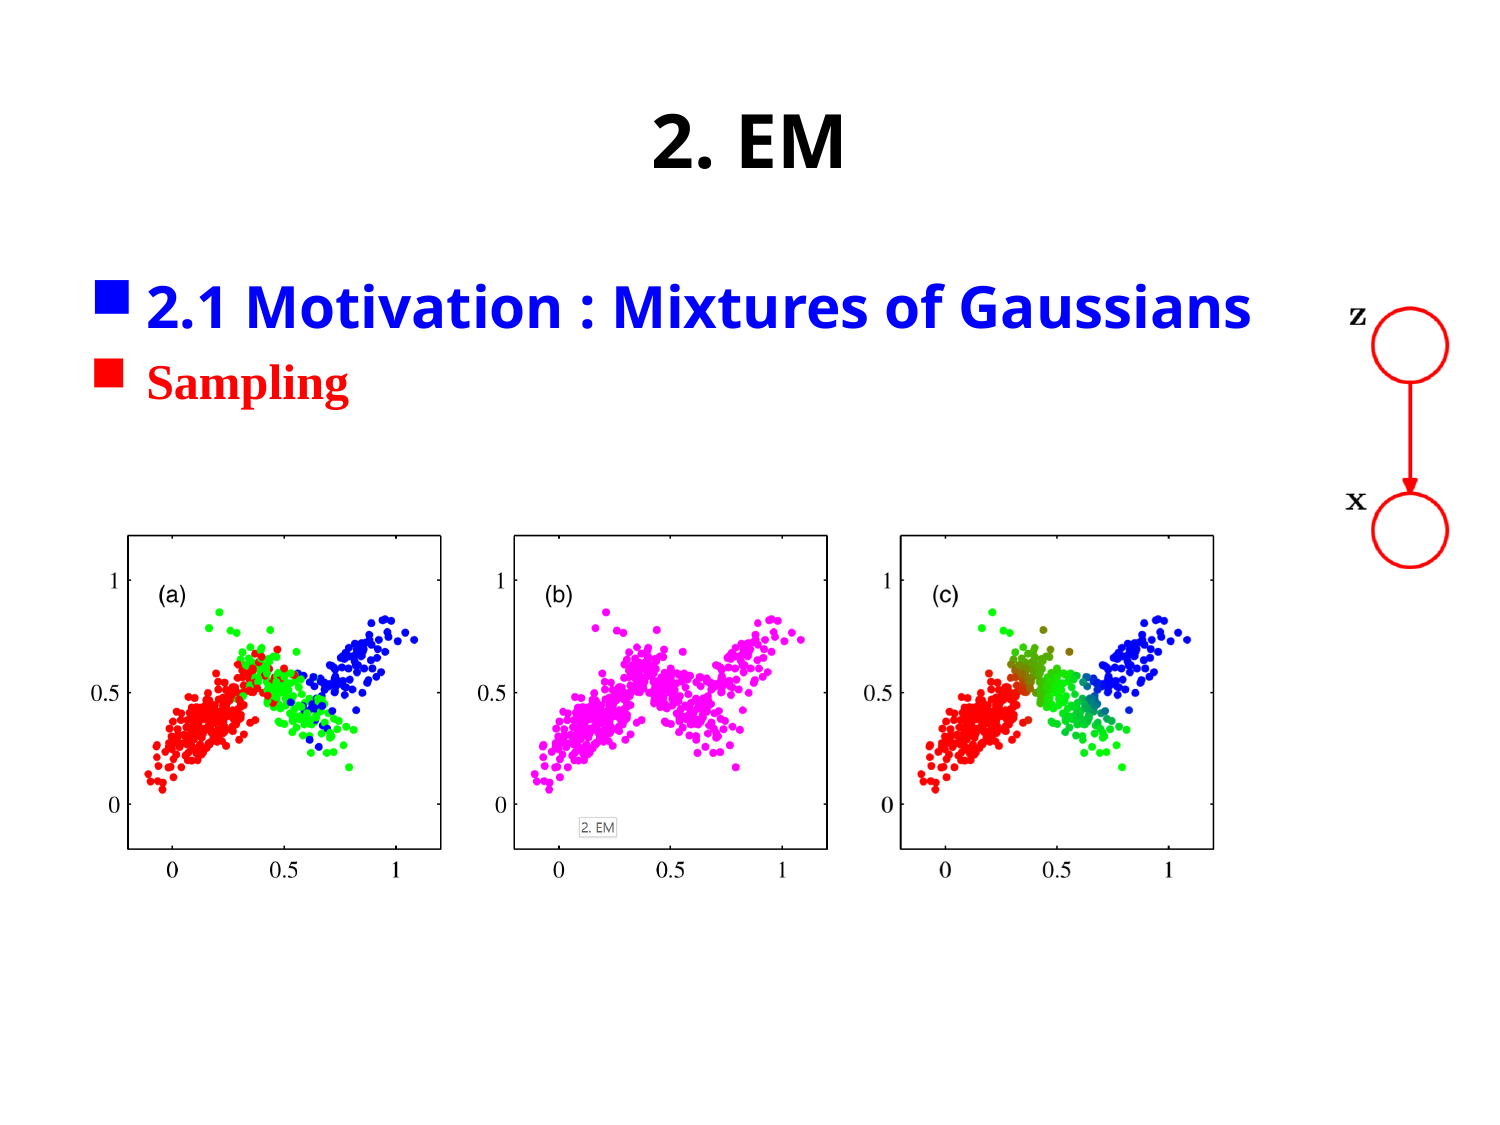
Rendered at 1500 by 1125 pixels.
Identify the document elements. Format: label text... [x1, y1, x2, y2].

list 2.1 Motivation : Mixtures of Gaussians Sampling [75, 262, 1425, 1005]
picture [1316, 278, 1494, 581]
title 2. EM [75, 45, 1425, 233]
picture [88, 503, 1234, 894]
